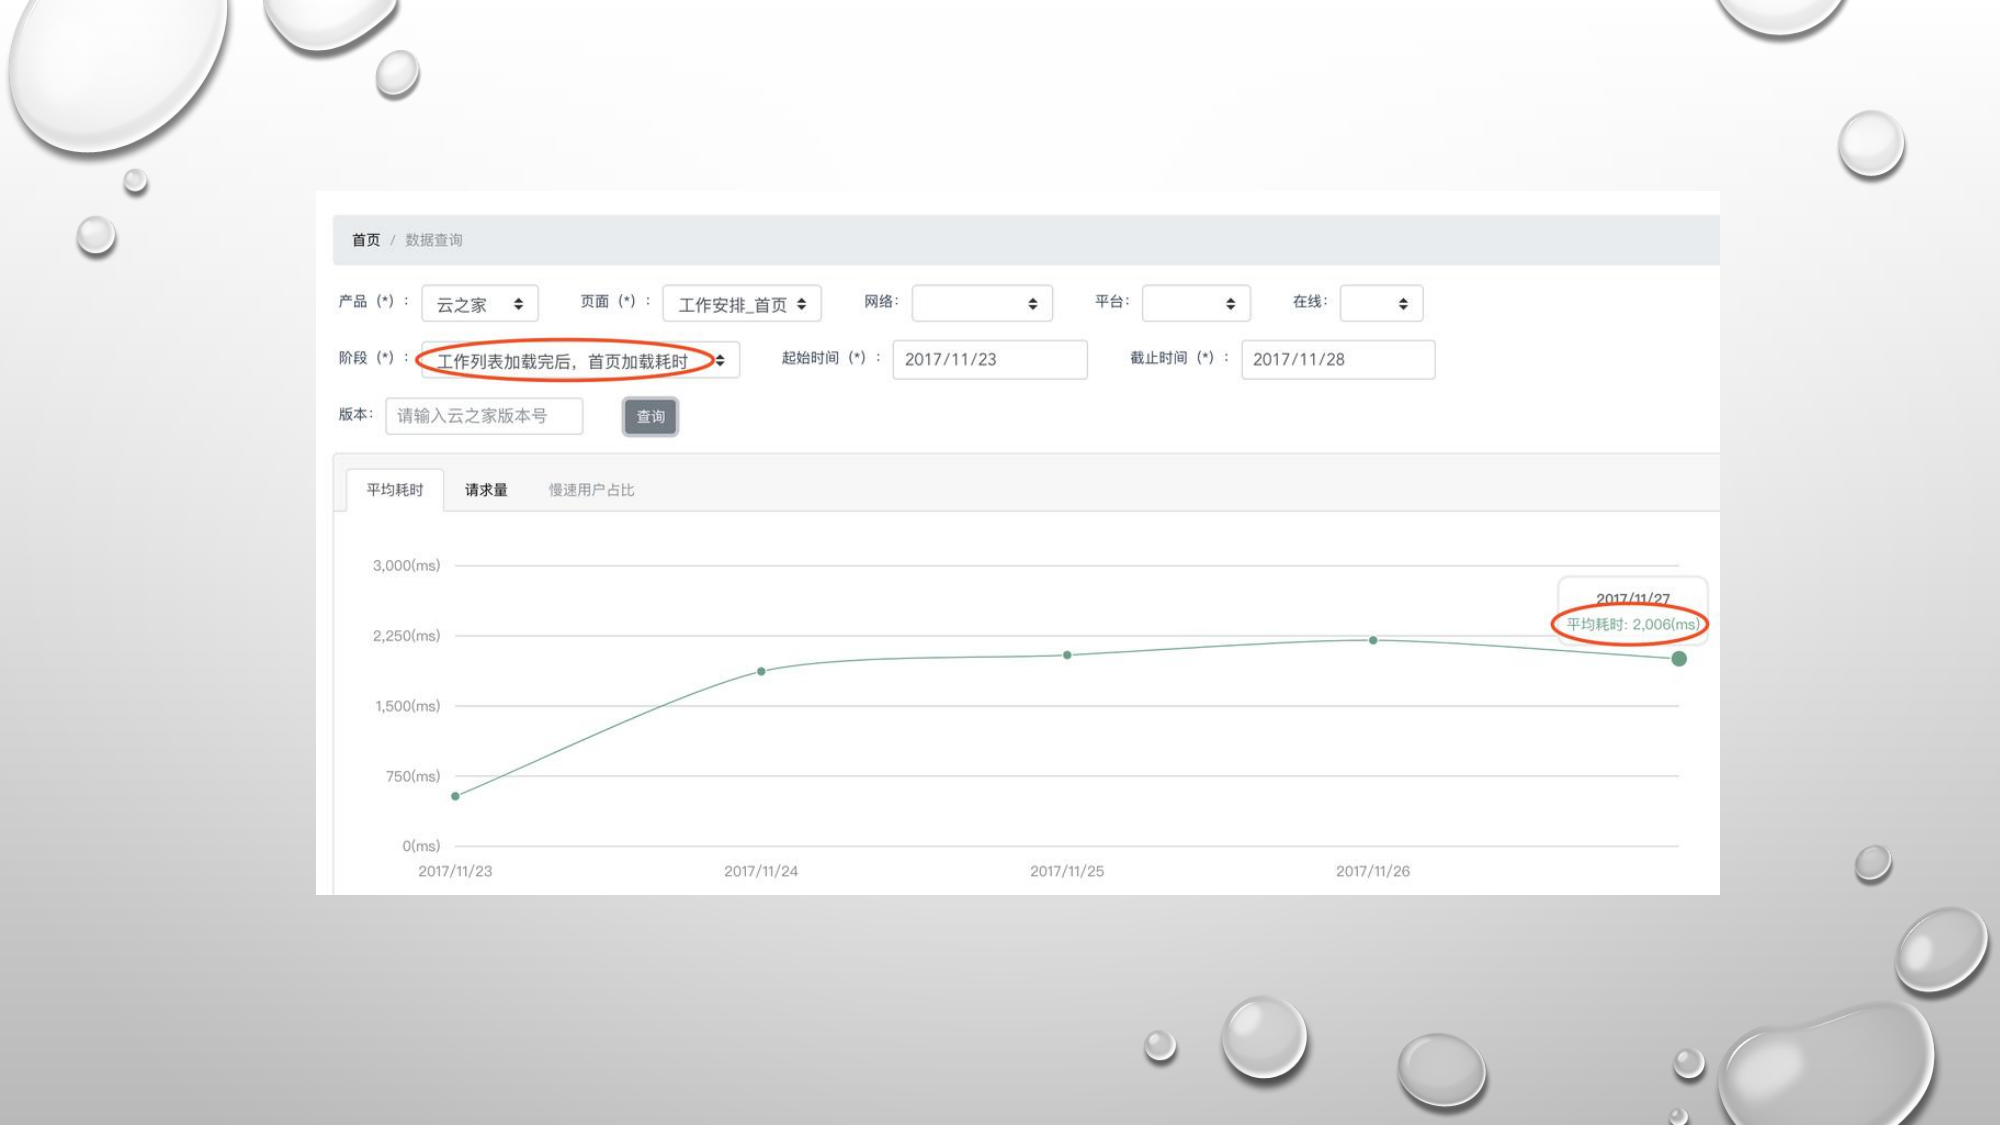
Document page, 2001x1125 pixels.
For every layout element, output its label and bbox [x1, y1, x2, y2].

picture [0, 0, 2000, 1125]
list [315, 191, 1721, 896]
